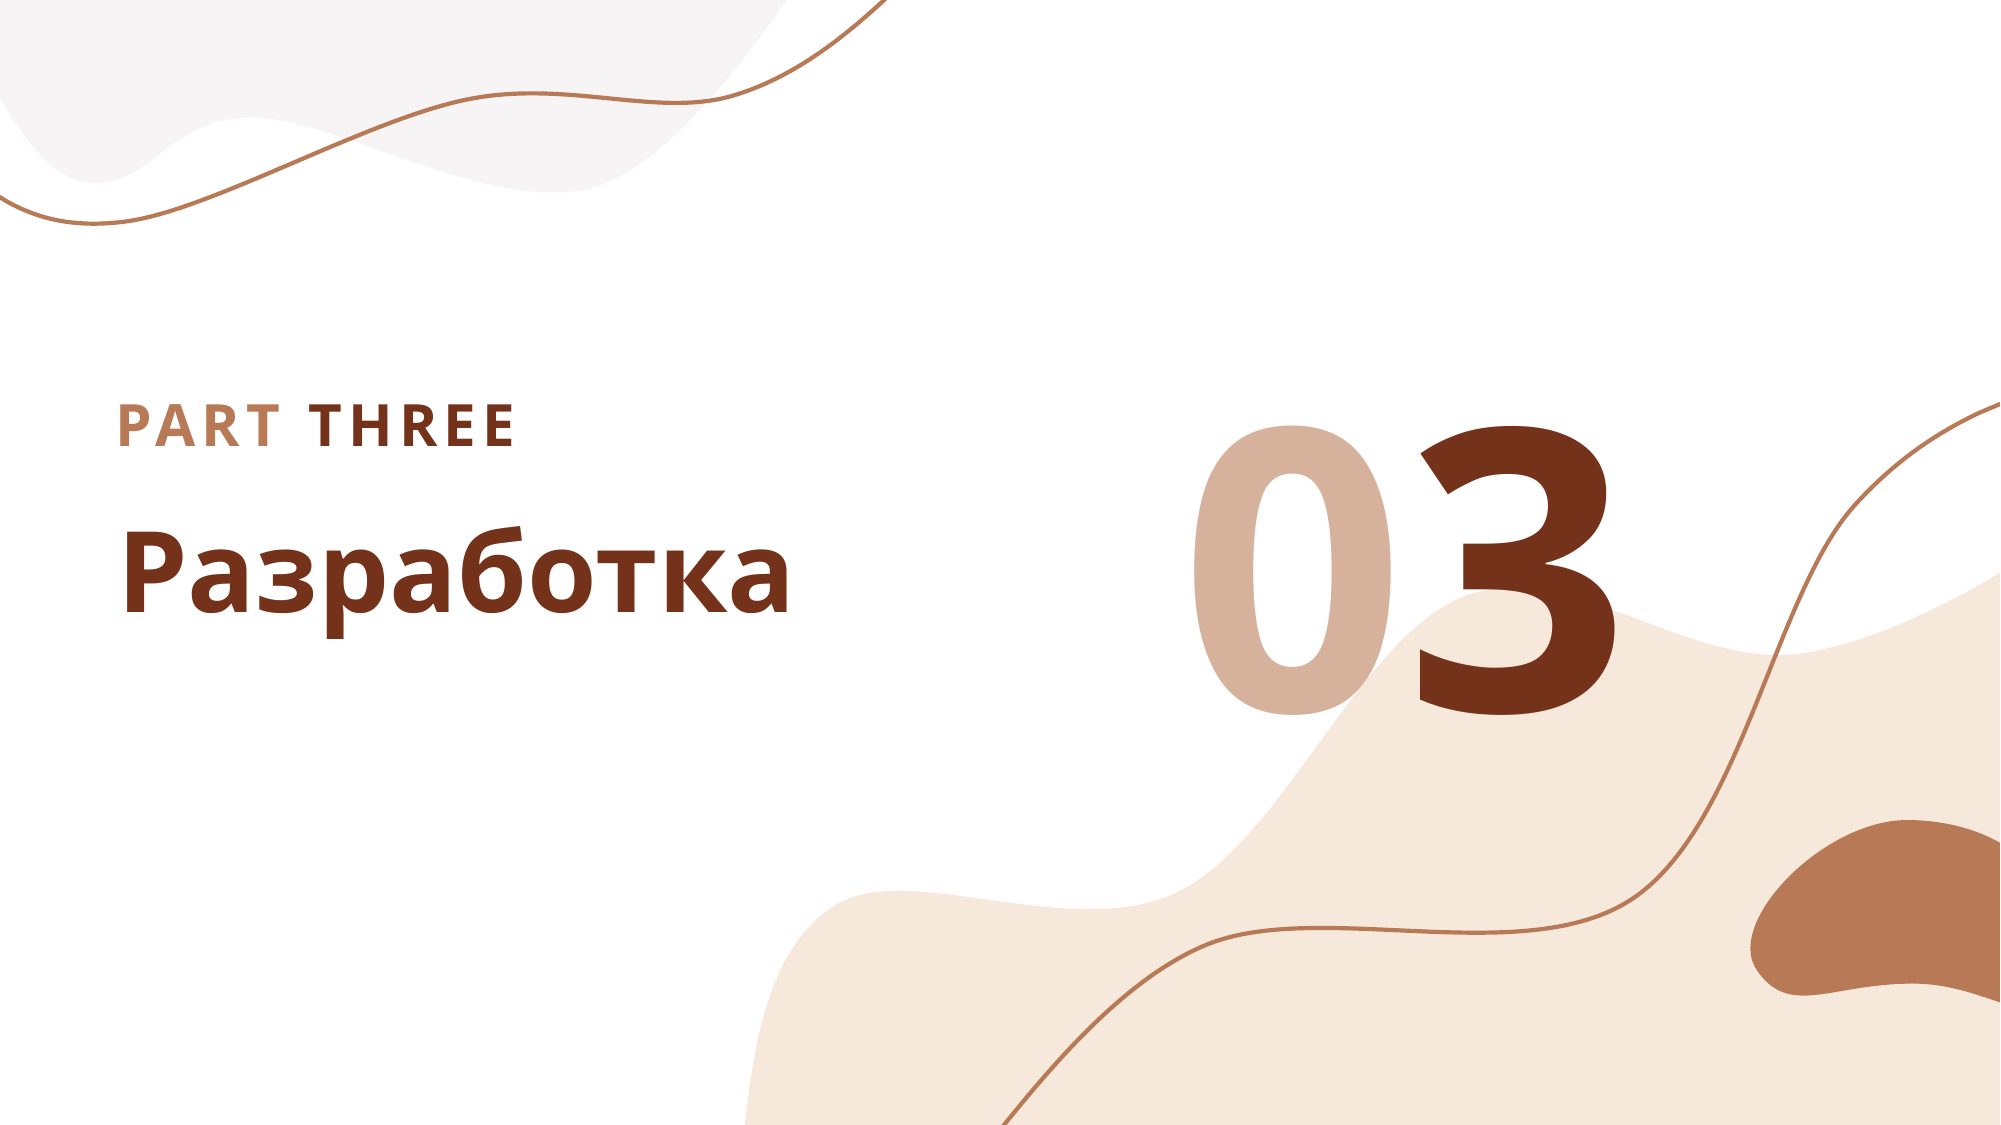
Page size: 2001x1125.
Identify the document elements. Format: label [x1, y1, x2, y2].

text_box [0, 0, 2000, 1125]
